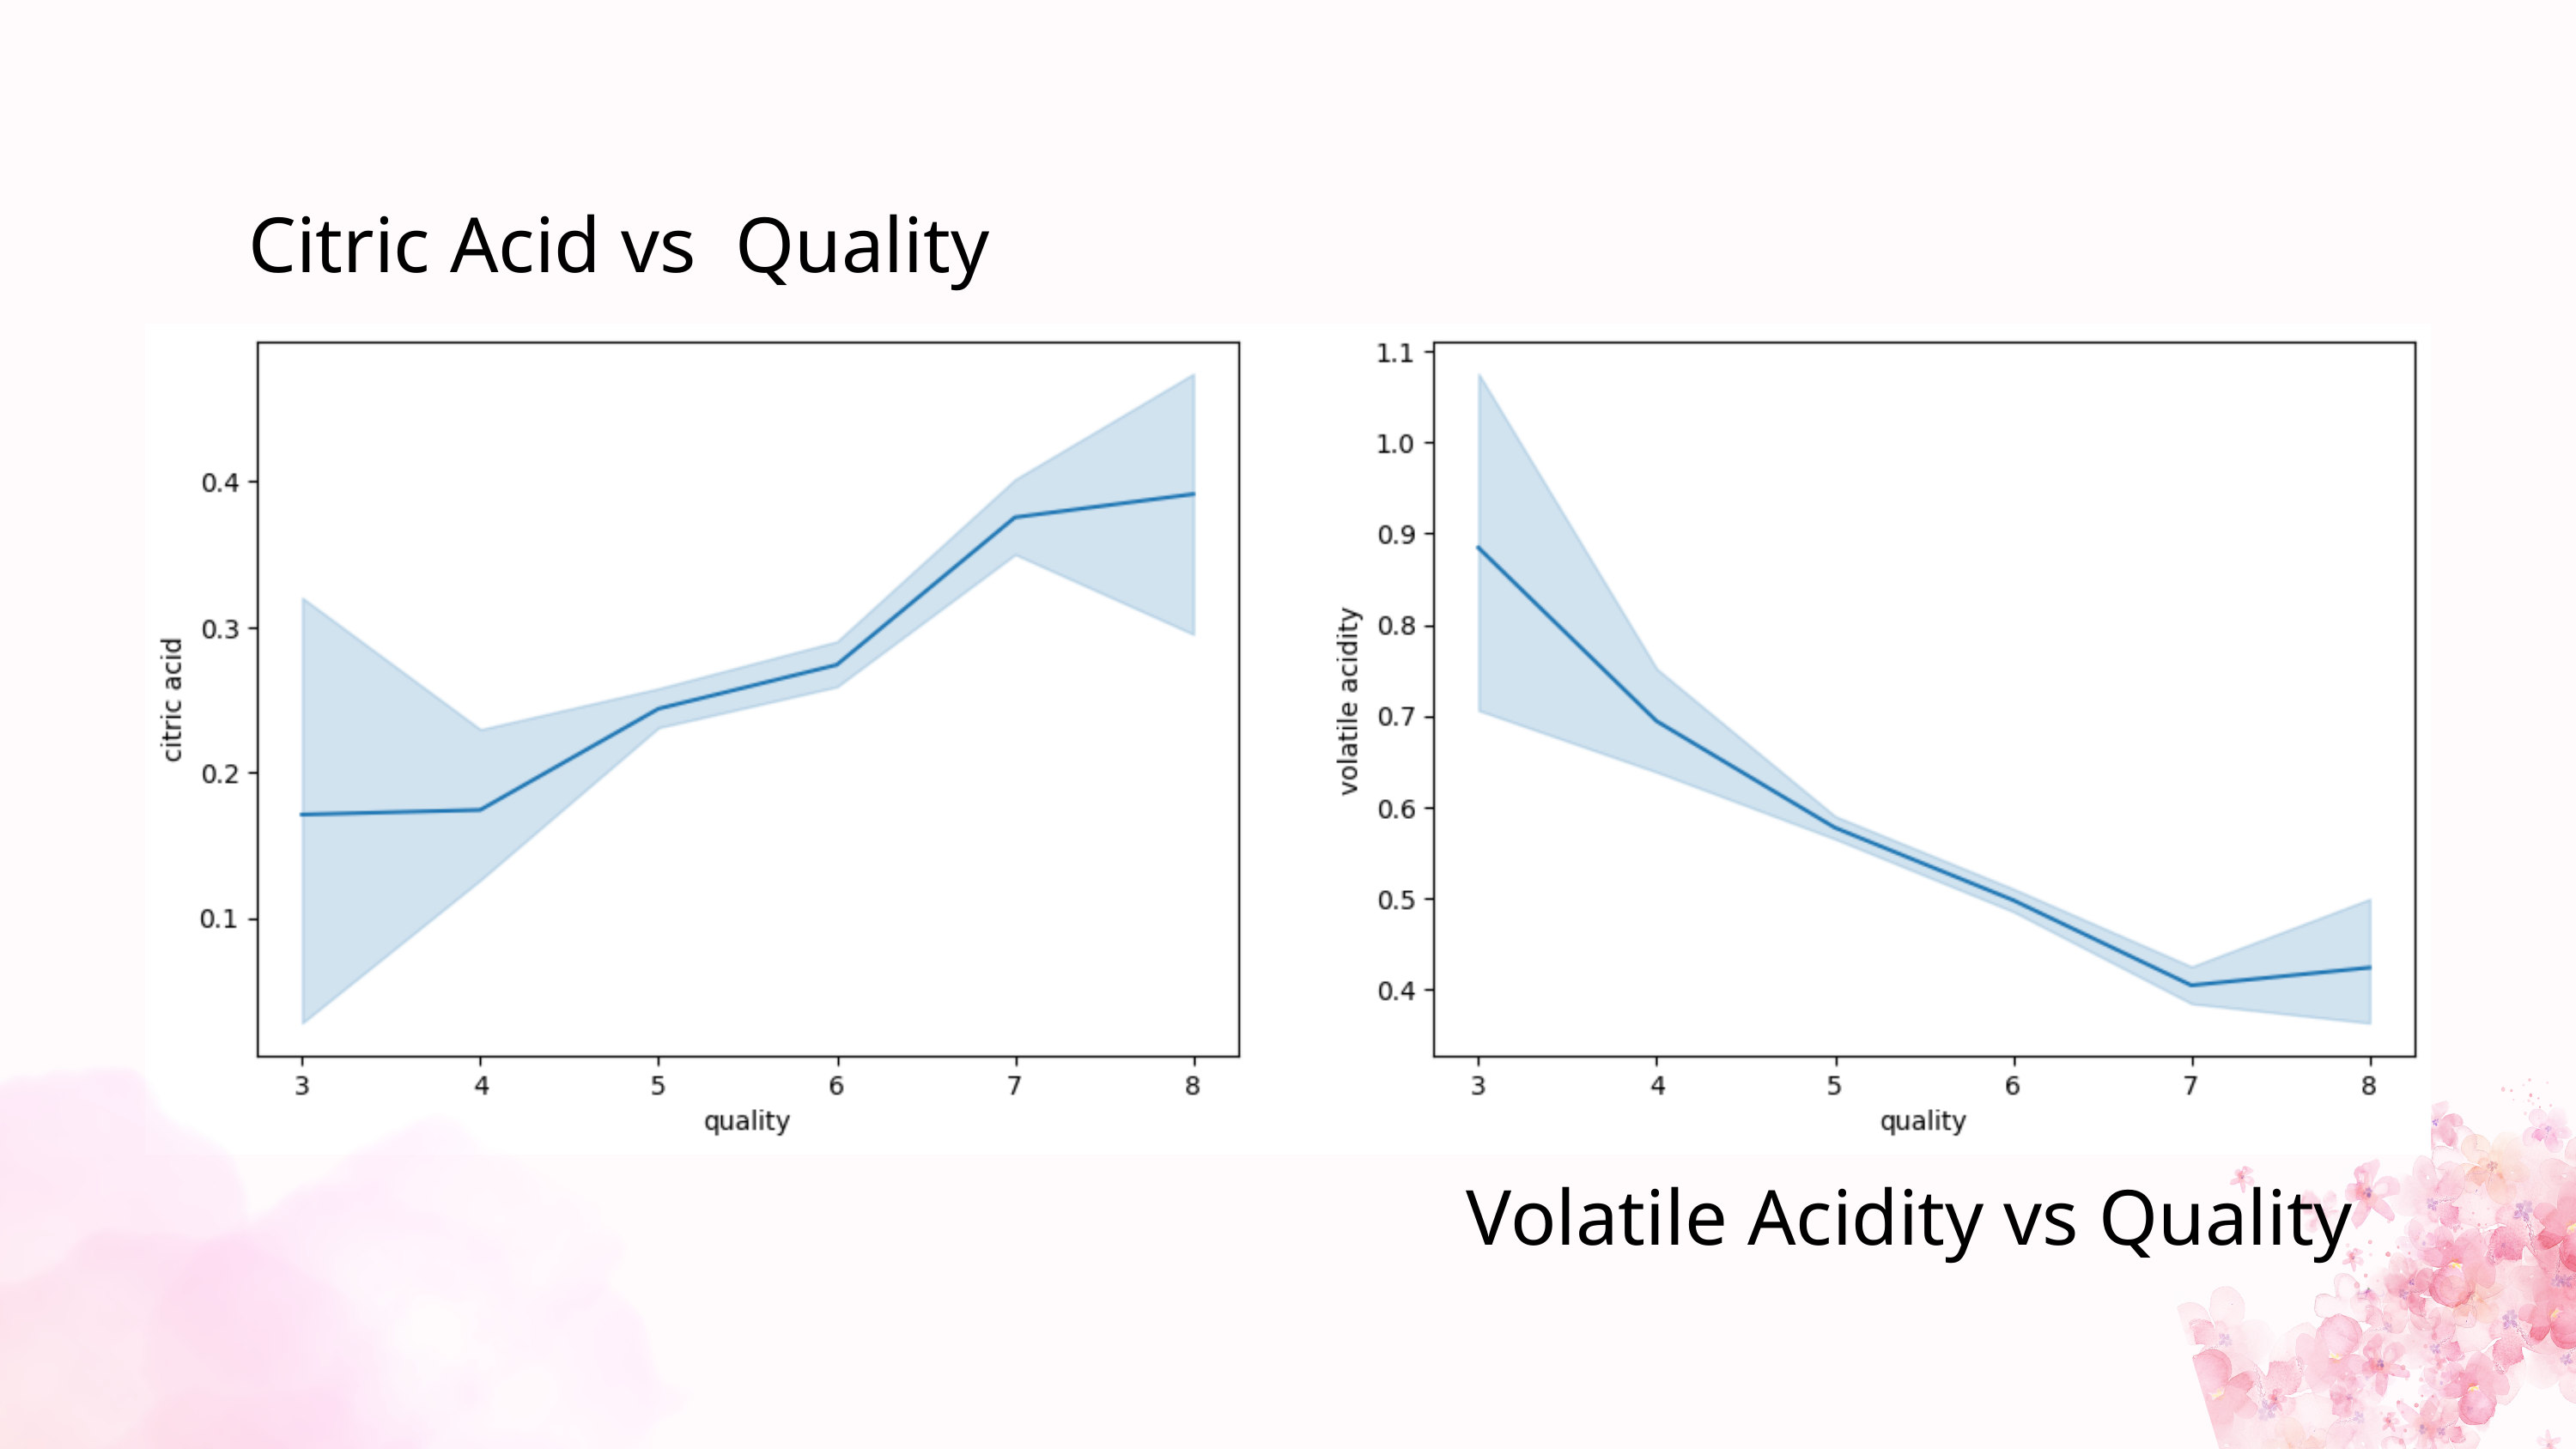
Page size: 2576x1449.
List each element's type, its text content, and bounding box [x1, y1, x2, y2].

text_box Citric Acid vs Quality [144, 180, 1094, 288]
text_box [0, 1065, 697, 1449]
text_box [2163, 1065, 2576, 1449]
text_box [144, 324, 2432, 1155]
text_box Volatile Acidity vs Quality [1450, 1154, 2370, 1261]
